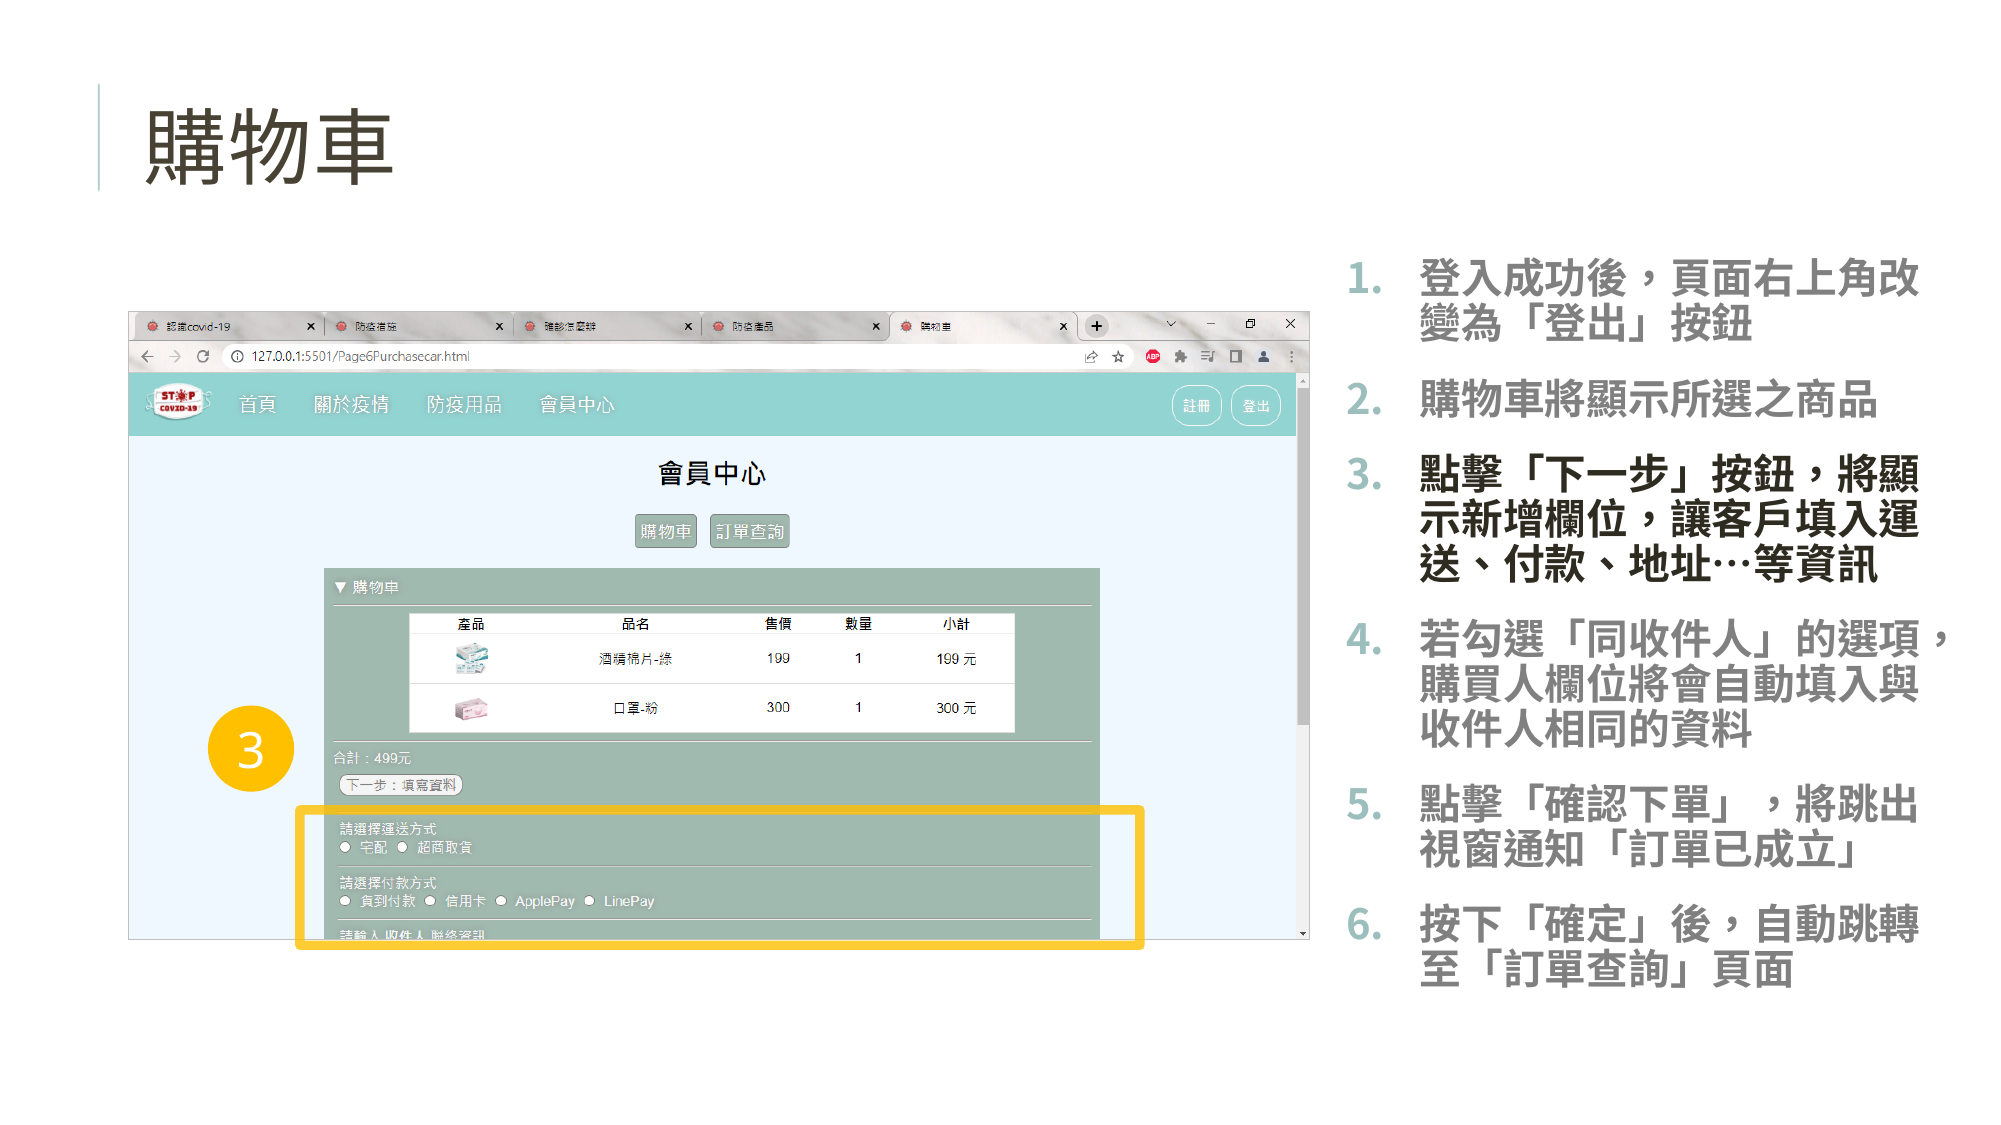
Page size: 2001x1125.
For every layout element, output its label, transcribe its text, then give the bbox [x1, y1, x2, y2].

picture [84, 71, 116, 206]
title 購物車 [128, 75, 1903, 202]
picture [128, 311, 1310, 941]
list 登入成功後，頁面右上角改變為「登出」按鈕 購物車將顯示所選之商品 點擊「下一步」按鈕，將顯示新增欄位，讓客戶填入運送、付款、地址…等資訊 若勾選「同收件人」的選項，購買人欄位將會自動填入與收件人相同的資料 點擊「確認下單」，將跳出視窗通知「訂單已成立」 按下「確定」後，自動跳轉至「訂單查詢」頁面 [1338, 244, 1941, 1008]
